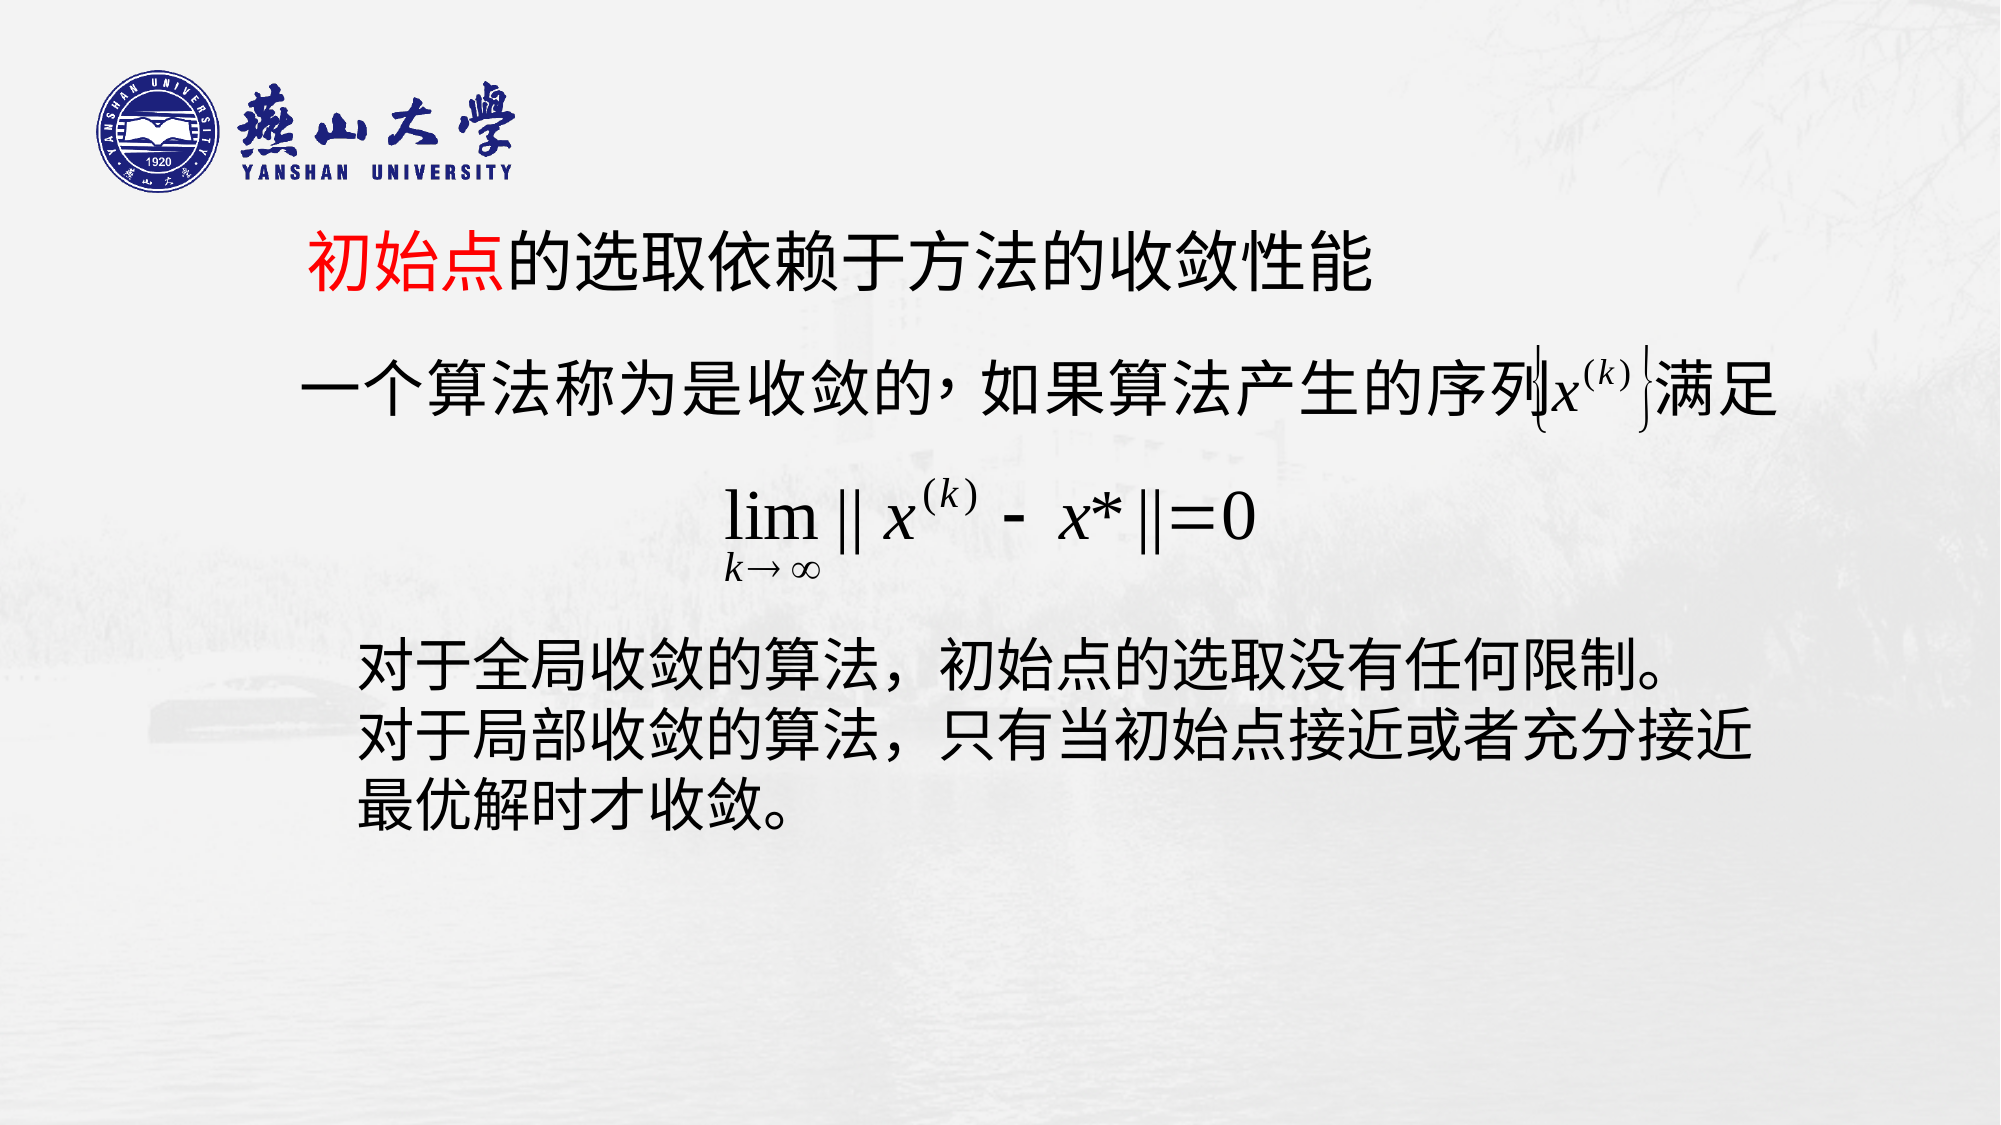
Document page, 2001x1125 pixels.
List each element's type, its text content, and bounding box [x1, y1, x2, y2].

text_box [291, 345, 1789, 599]
text_box 初始点的选取依赖于方法的收敛性能 [291, 212, 1649, 308]
picture [96, 70, 515, 193]
text_box 对于全局收敛的算法，初始点的选取没有任何限制。 对于局部收敛的算法，只有当初始点接近或者充分接近最优解时才收敛。 [341, 620, 1820, 846]
